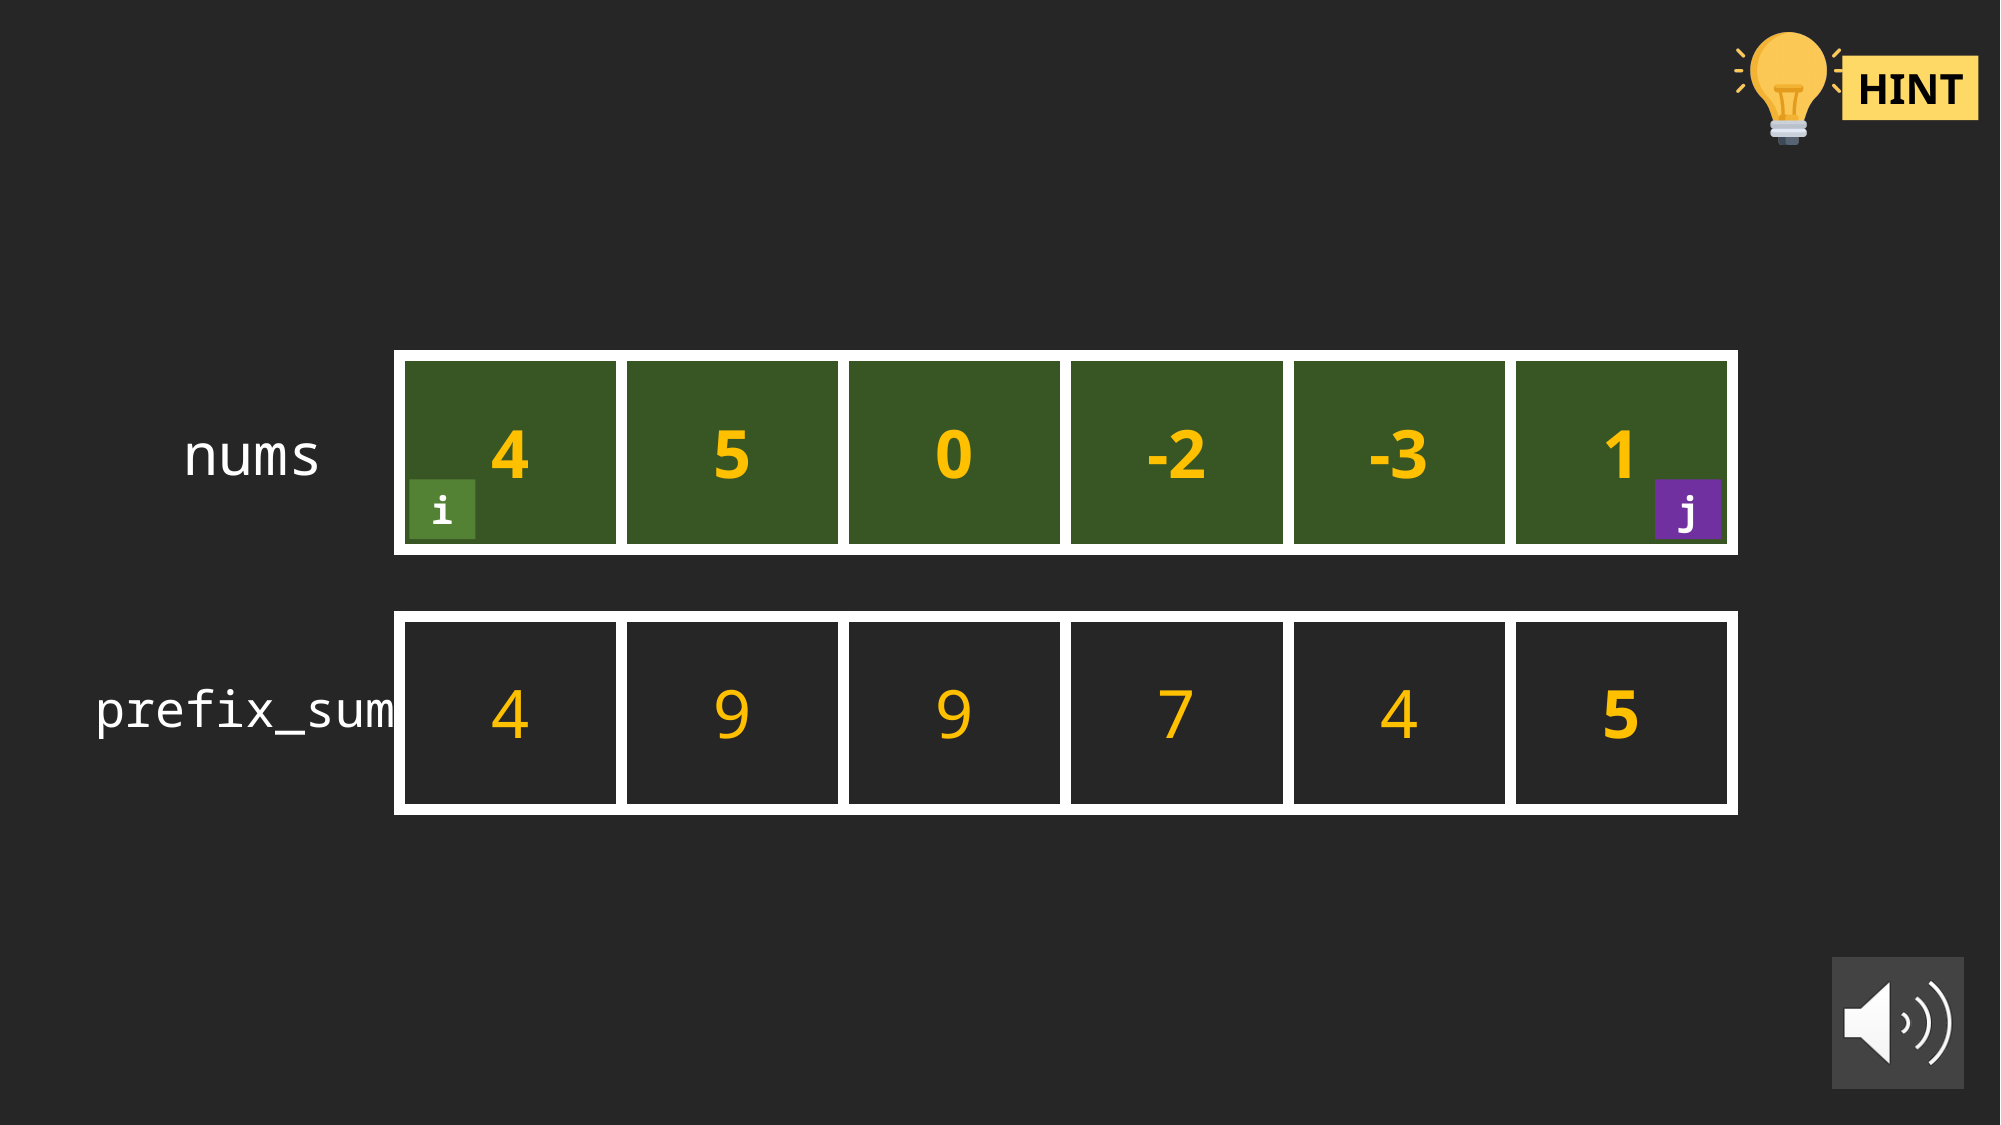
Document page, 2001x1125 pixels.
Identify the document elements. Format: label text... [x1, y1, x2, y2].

text_box prefix_sum [80, 669, 394, 745]
text_box HINT [1845, 55, 1979, 121]
table_header 5 [627, 361, 838, 544]
table_header 4 [405, 361, 616, 544]
table_header 4 [405, 622, 616, 804]
table_header 7 [1071, 622, 1283, 804]
table_header 9 [849, 622, 1060, 804]
picture [1831, 956, 1965, 1090]
text_box j [1655, 479, 1722, 540]
text_box i [409, 479, 476, 540]
table_header -2 [1071, 361, 1283, 544]
table_header 0 [849, 361, 1060, 544]
table_header 9 [627, 622, 838, 804]
table_header 4 [1294, 622, 1505, 804]
picture [1732, 32, 1845, 145]
table_header 5 [1516, 622, 1727, 804]
text_box nums [168, 409, 339, 495]
table_header 1 [1516, 361, 1727, 544]
table_header -3 [1294, 361, 1505, 544]
